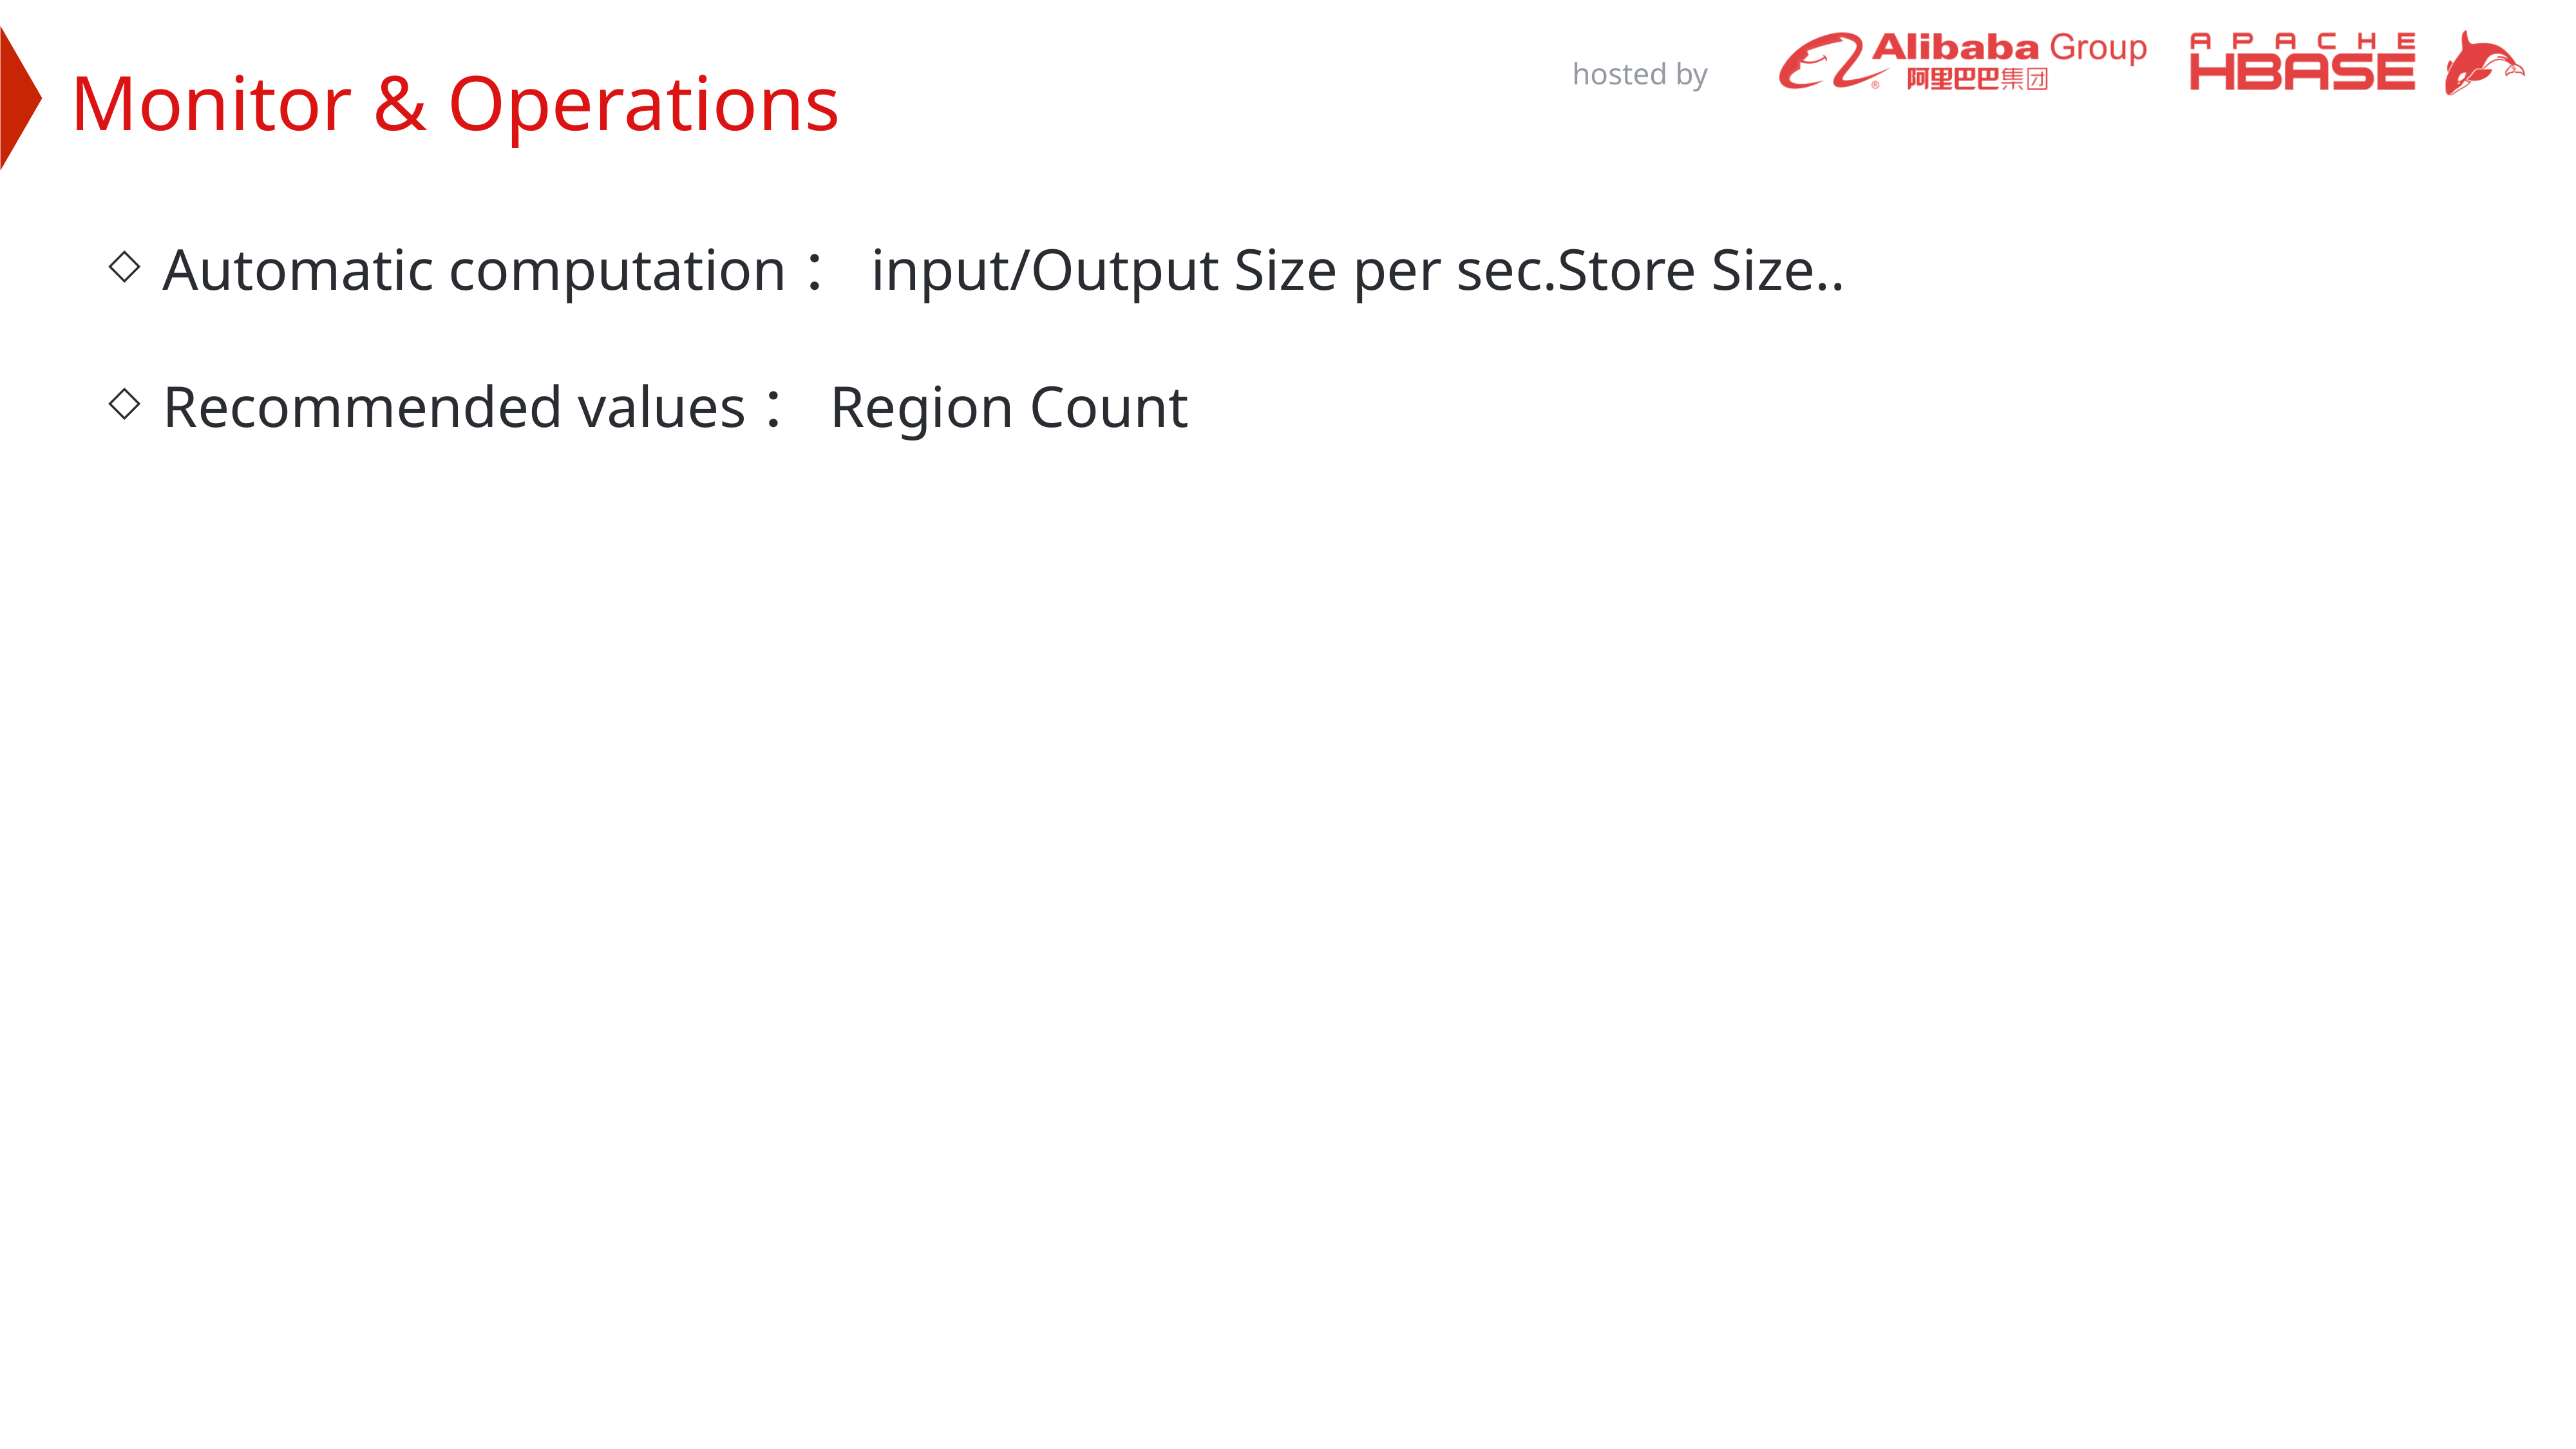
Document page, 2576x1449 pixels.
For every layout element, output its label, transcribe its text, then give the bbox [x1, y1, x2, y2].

text_box Automatic computation：input/Output Size per sec.Store Size.. Recommended values：Region Count [103, 228, 2473, 1221]
list Monitor & Operations [64, 32, 1545, 151]
